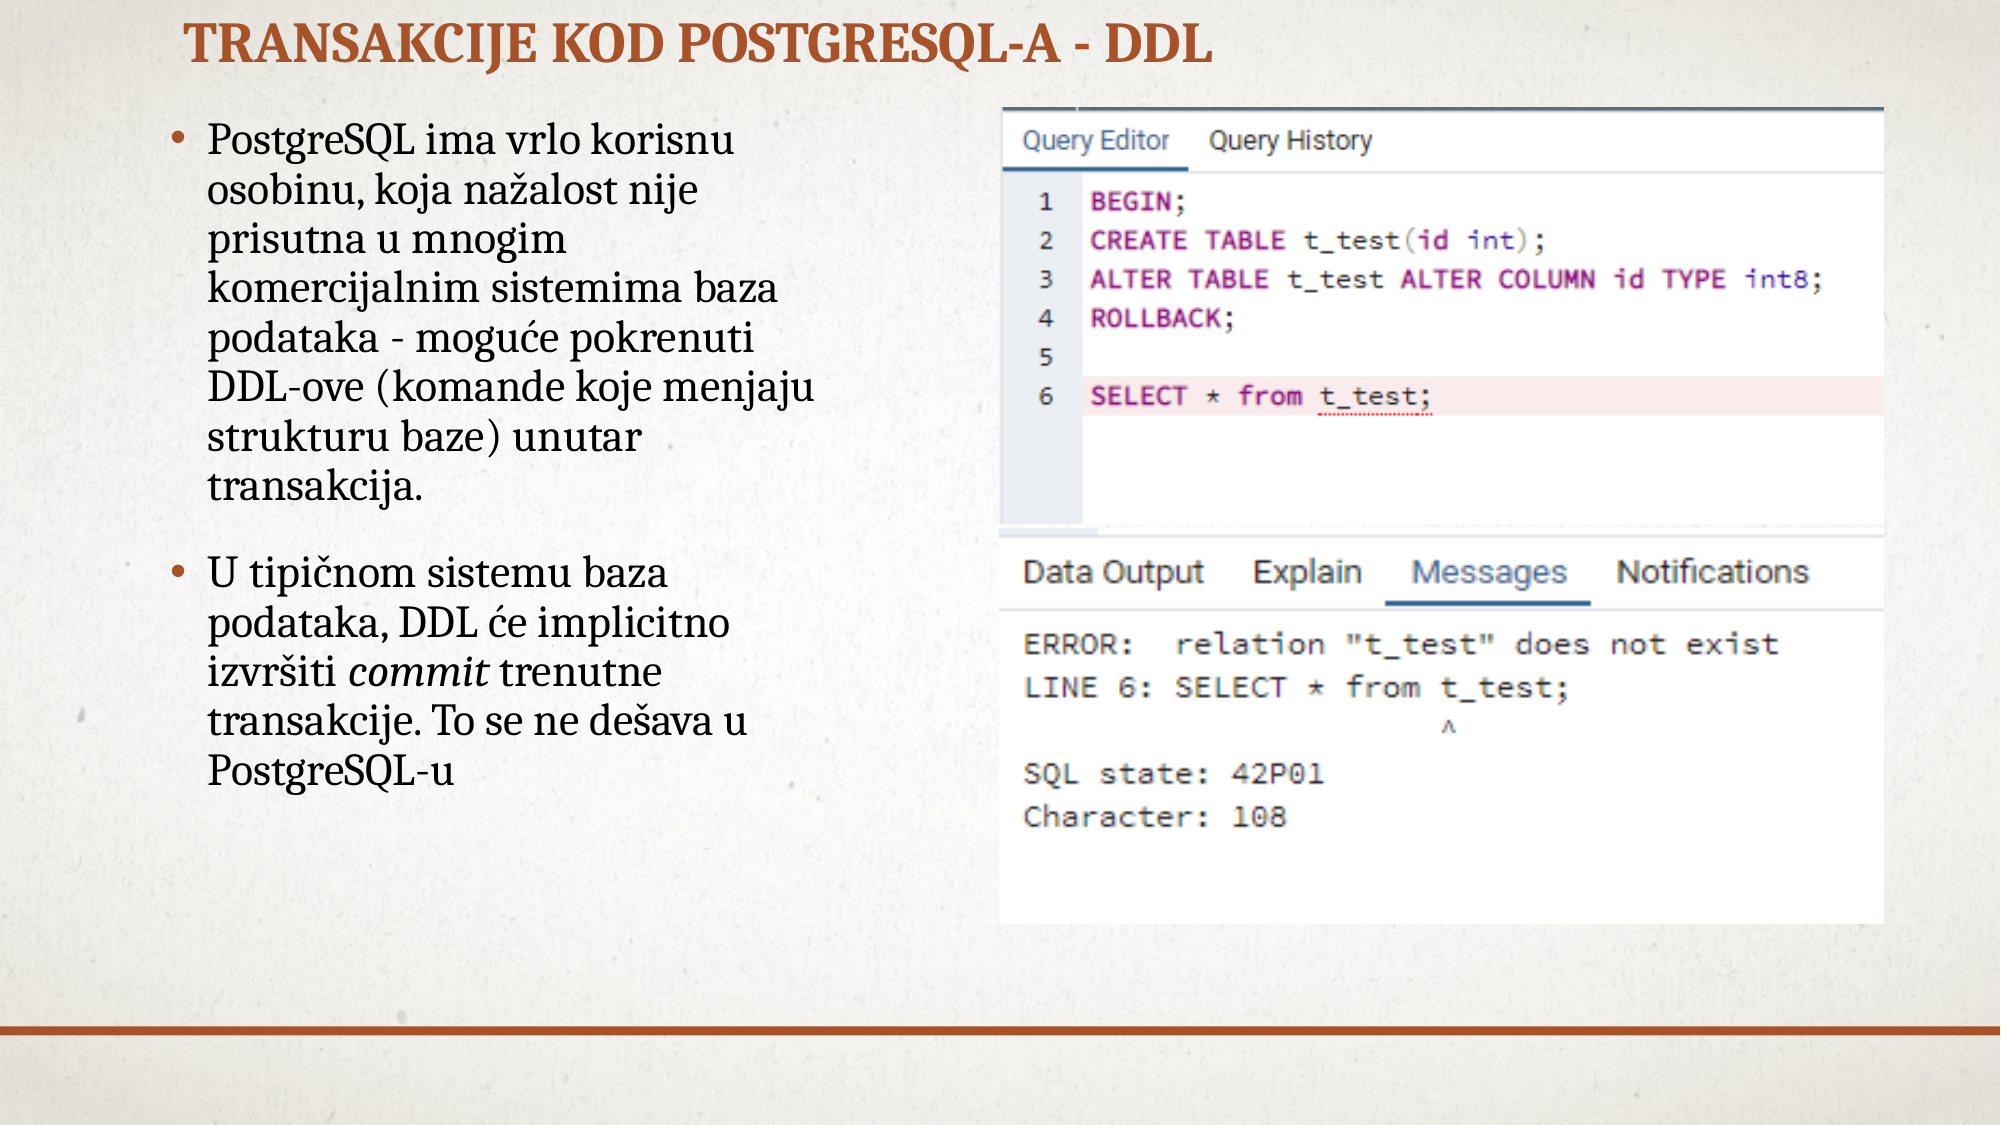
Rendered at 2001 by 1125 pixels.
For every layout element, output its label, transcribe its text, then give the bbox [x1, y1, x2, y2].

picture [0, 0, 2001, 1125]
title Transakcije Kod Postgresql-a - DDL [168, 4, 1744, 83]
text_box PostgreSQL ima vrlo korisnu osobinu, koja nažalost nije prisutna u mnogim komercijalnim sistemima baza podataka - moguće pokrenuti DDL-ove (komande koje menjaju strukturu baze) unutar transakcija. U tipičnom sistemu baza podataka, DDL će implicitno izvršiti commit trenutne transakcije. To se ne dešava u PostgreSQL-u [147, 107, 860, 1003]
